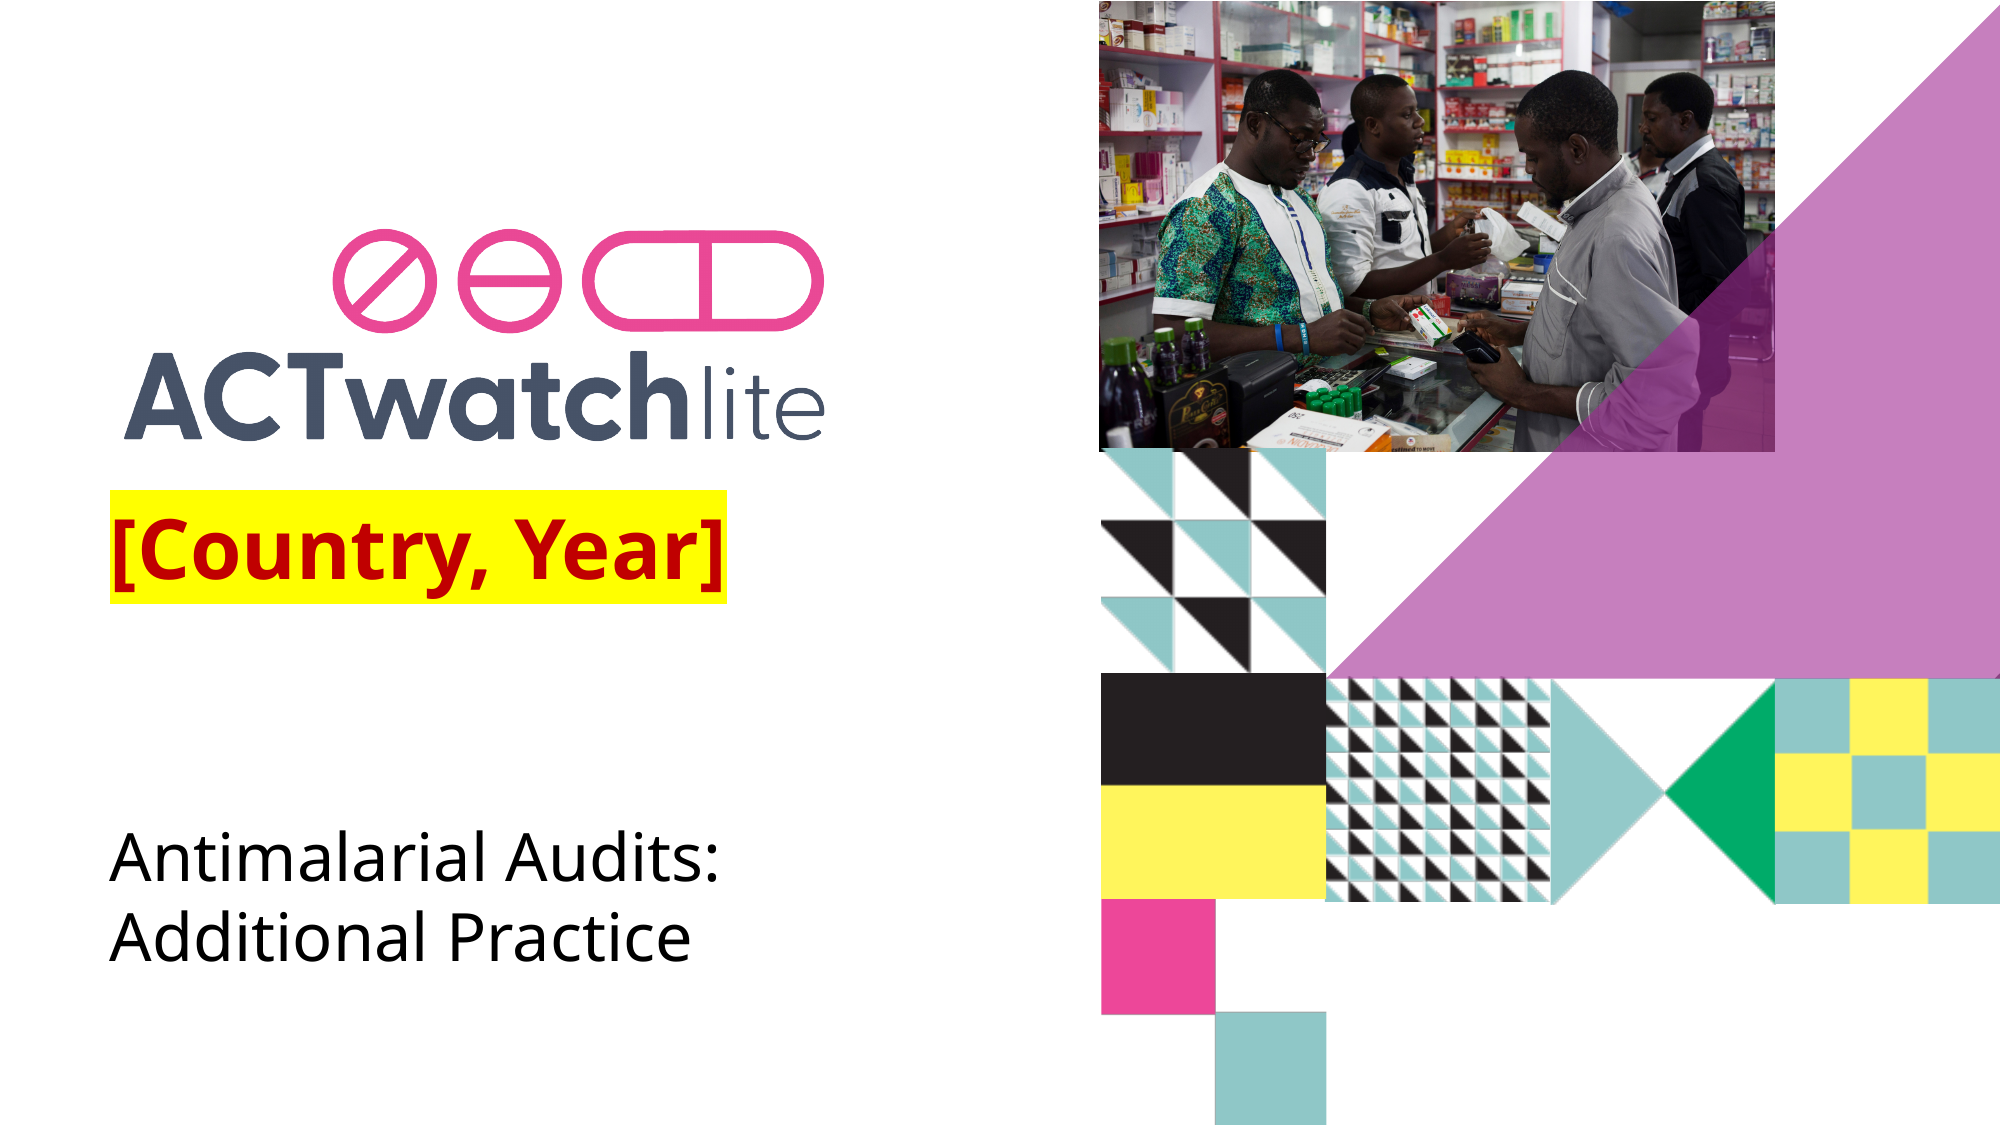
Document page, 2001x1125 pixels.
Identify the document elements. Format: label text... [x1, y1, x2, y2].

text_box [1327, 2, 2000, 678]
text_box Antimalarial Audits: Additional Practice [94, 807, 1100, 982]
picture [1099, 1, 2000, 1125]
text_box [Country, Year] [94, 488, 762, 604]
picture [117, 222, 832, 449]
